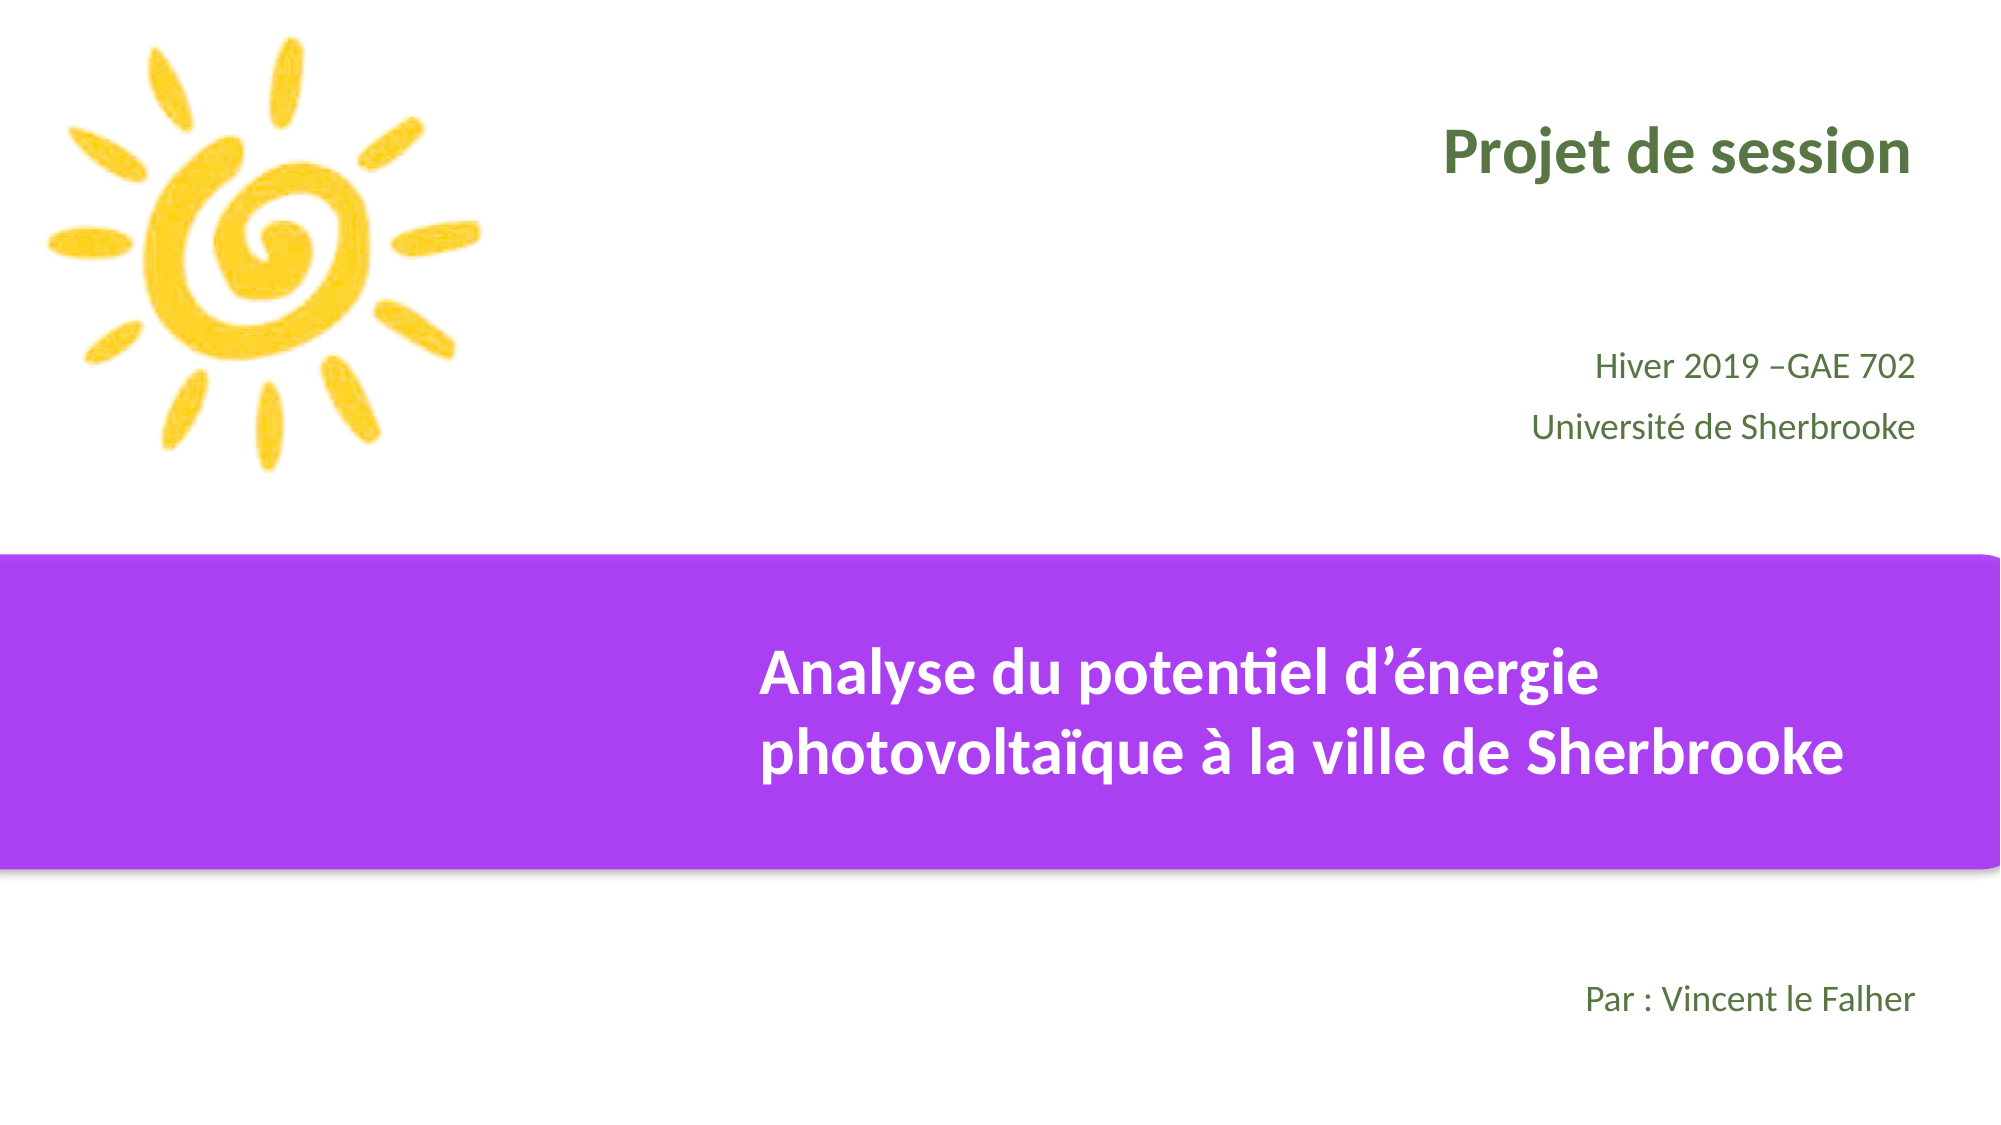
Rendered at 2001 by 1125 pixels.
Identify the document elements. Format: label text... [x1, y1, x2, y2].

text_box Hiver 2019 –GAE 702 Université de Sherbrooke [485, 340, 1928, 451]
picture [44, 34, 485, 480]
text_box Par : Vincent le Falher [638, 973, 1928, 1032]
text_box Projet de session [744, 99, 1928, 195]
text_box Analyse du potentiel d’énergie photovoltaïque à la ville de Sherbrooke [744, 620, 1970, 795]
text_box [0, 554, 2000, 870]
